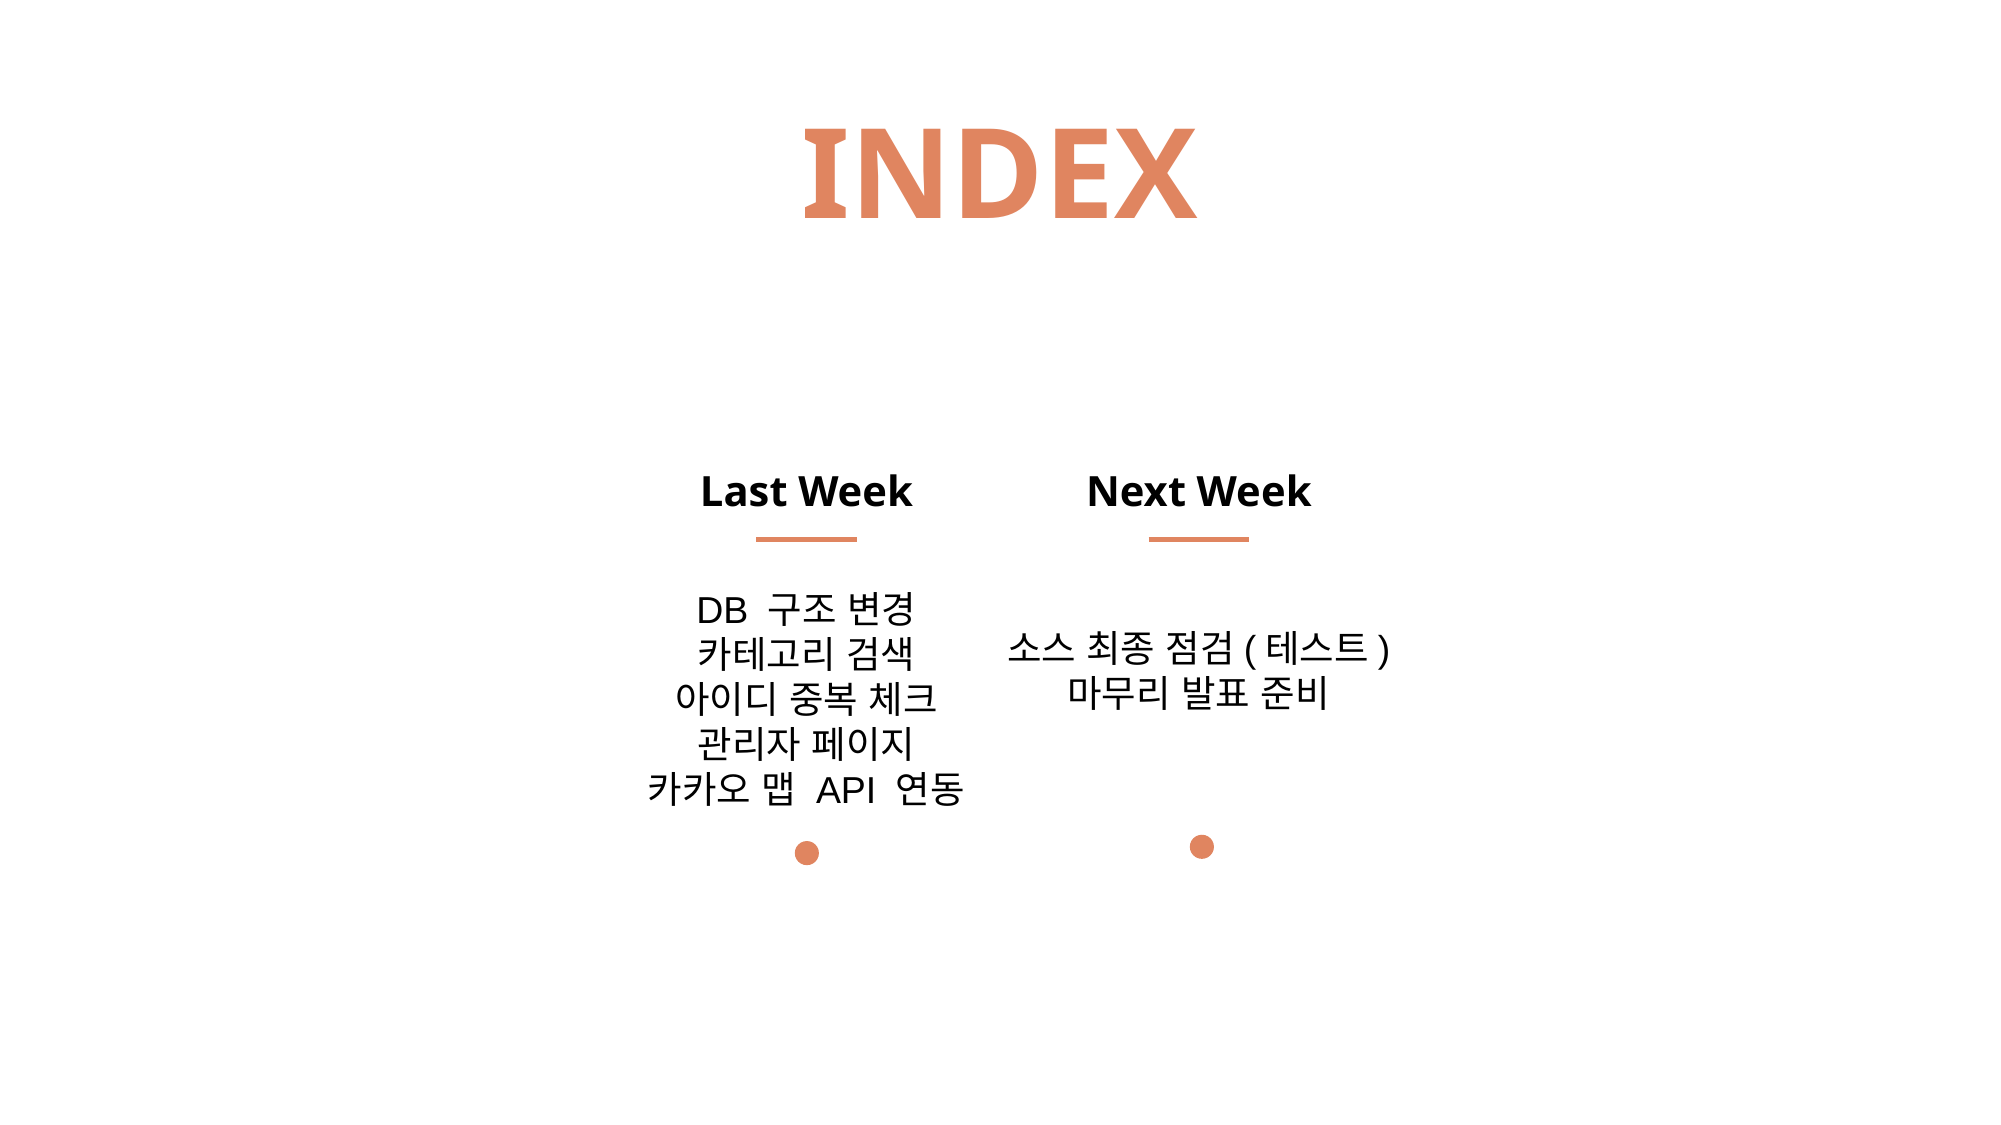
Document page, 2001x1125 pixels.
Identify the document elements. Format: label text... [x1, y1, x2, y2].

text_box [1072, 457, 1325, 859]
text_box 소스 최종 점검(테스트) 마무리 발표 준비 [1325, 617, 1406, 723]
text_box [629, 457, 984, 866]
text_box 소스 최종 점검(테스트) 마무리 발표 준비 [992, 617, 1072, 723]
text_box INDEX [786, 86, 1213, 252]
